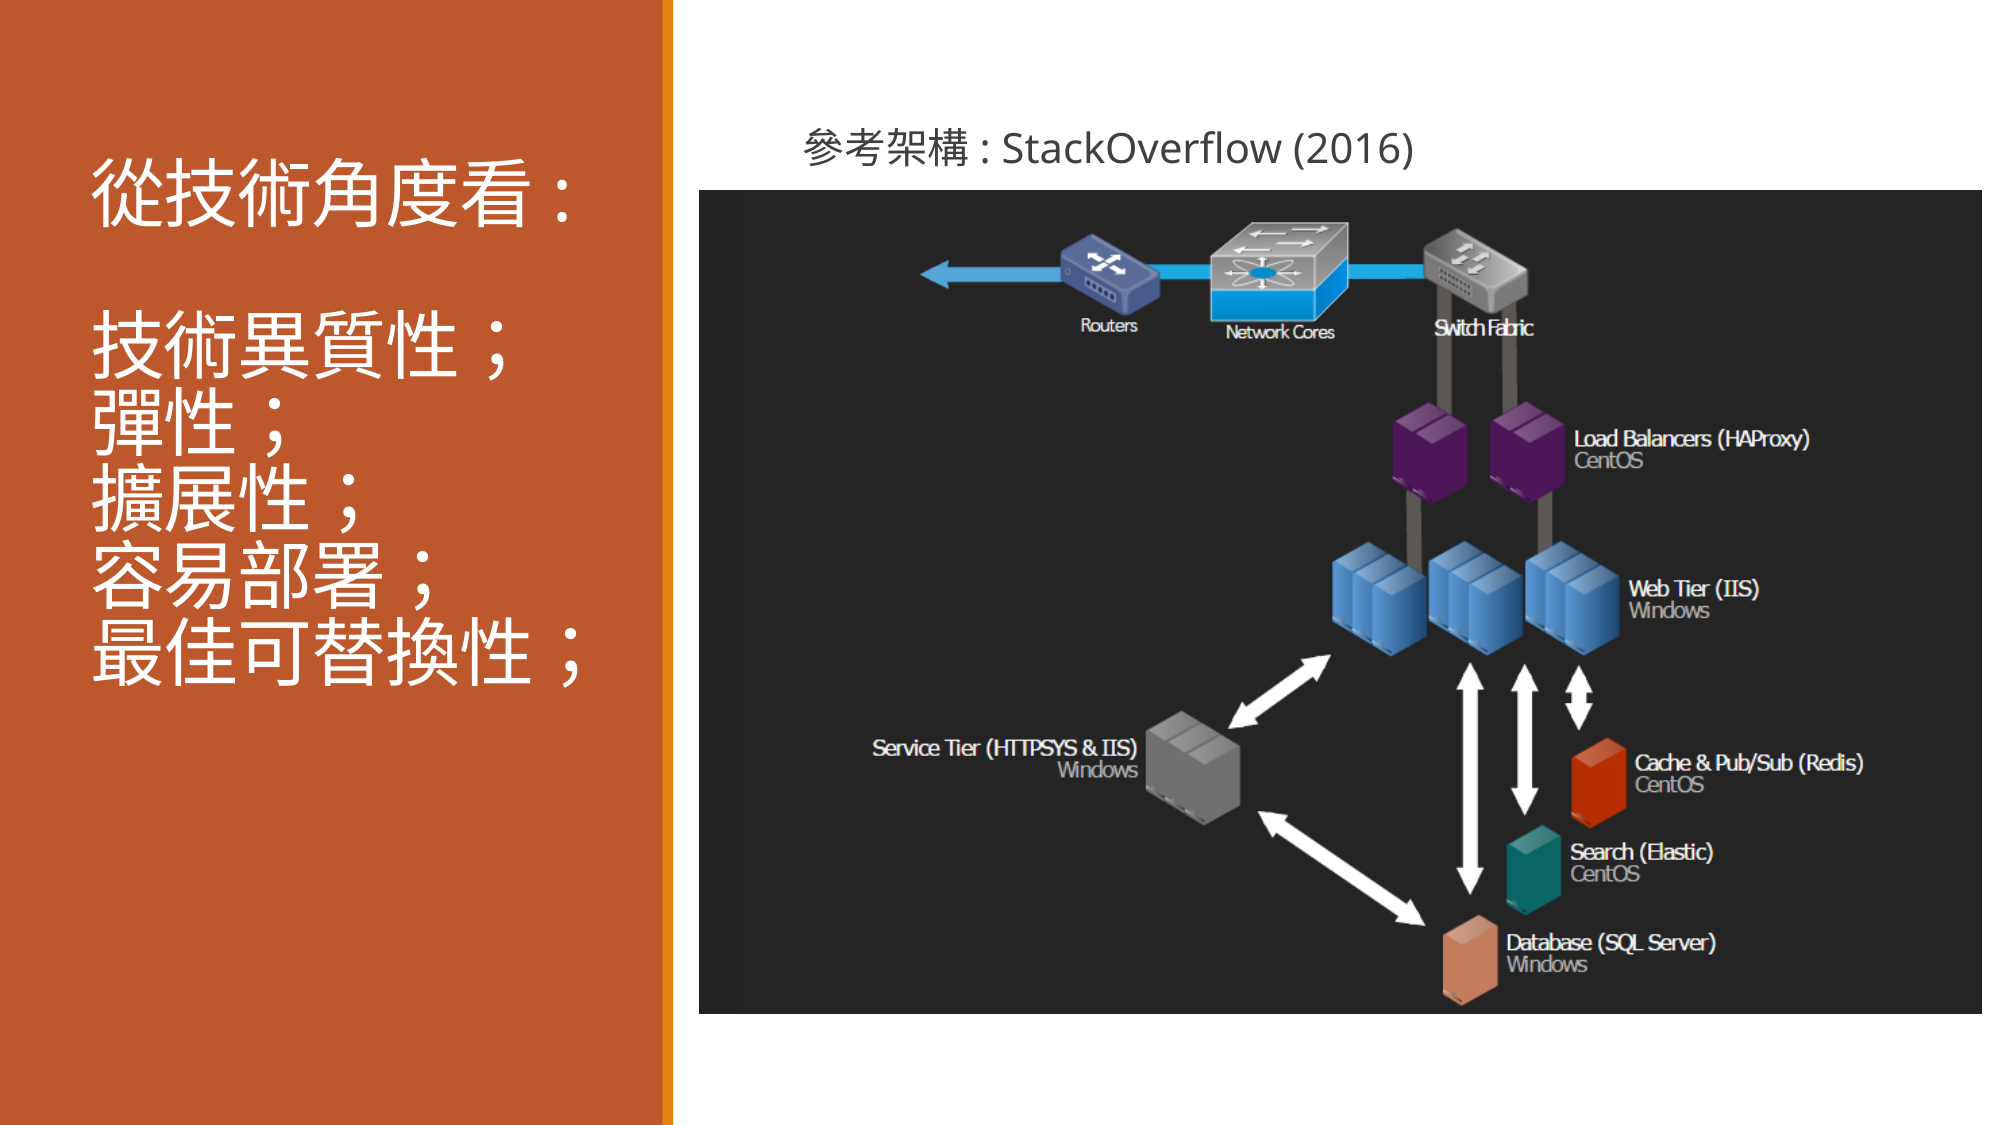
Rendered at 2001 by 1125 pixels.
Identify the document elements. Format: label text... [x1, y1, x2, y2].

list 參考架構: StackOverflow (2016) [787, 120, 1853, 187]
picture [698, 190, 1982, 1015]
title 從技術角度看: 技術異質性； 彈性； 擴展性； 容易部署； 最佳可替換性； [75, 97, 600, 870]
